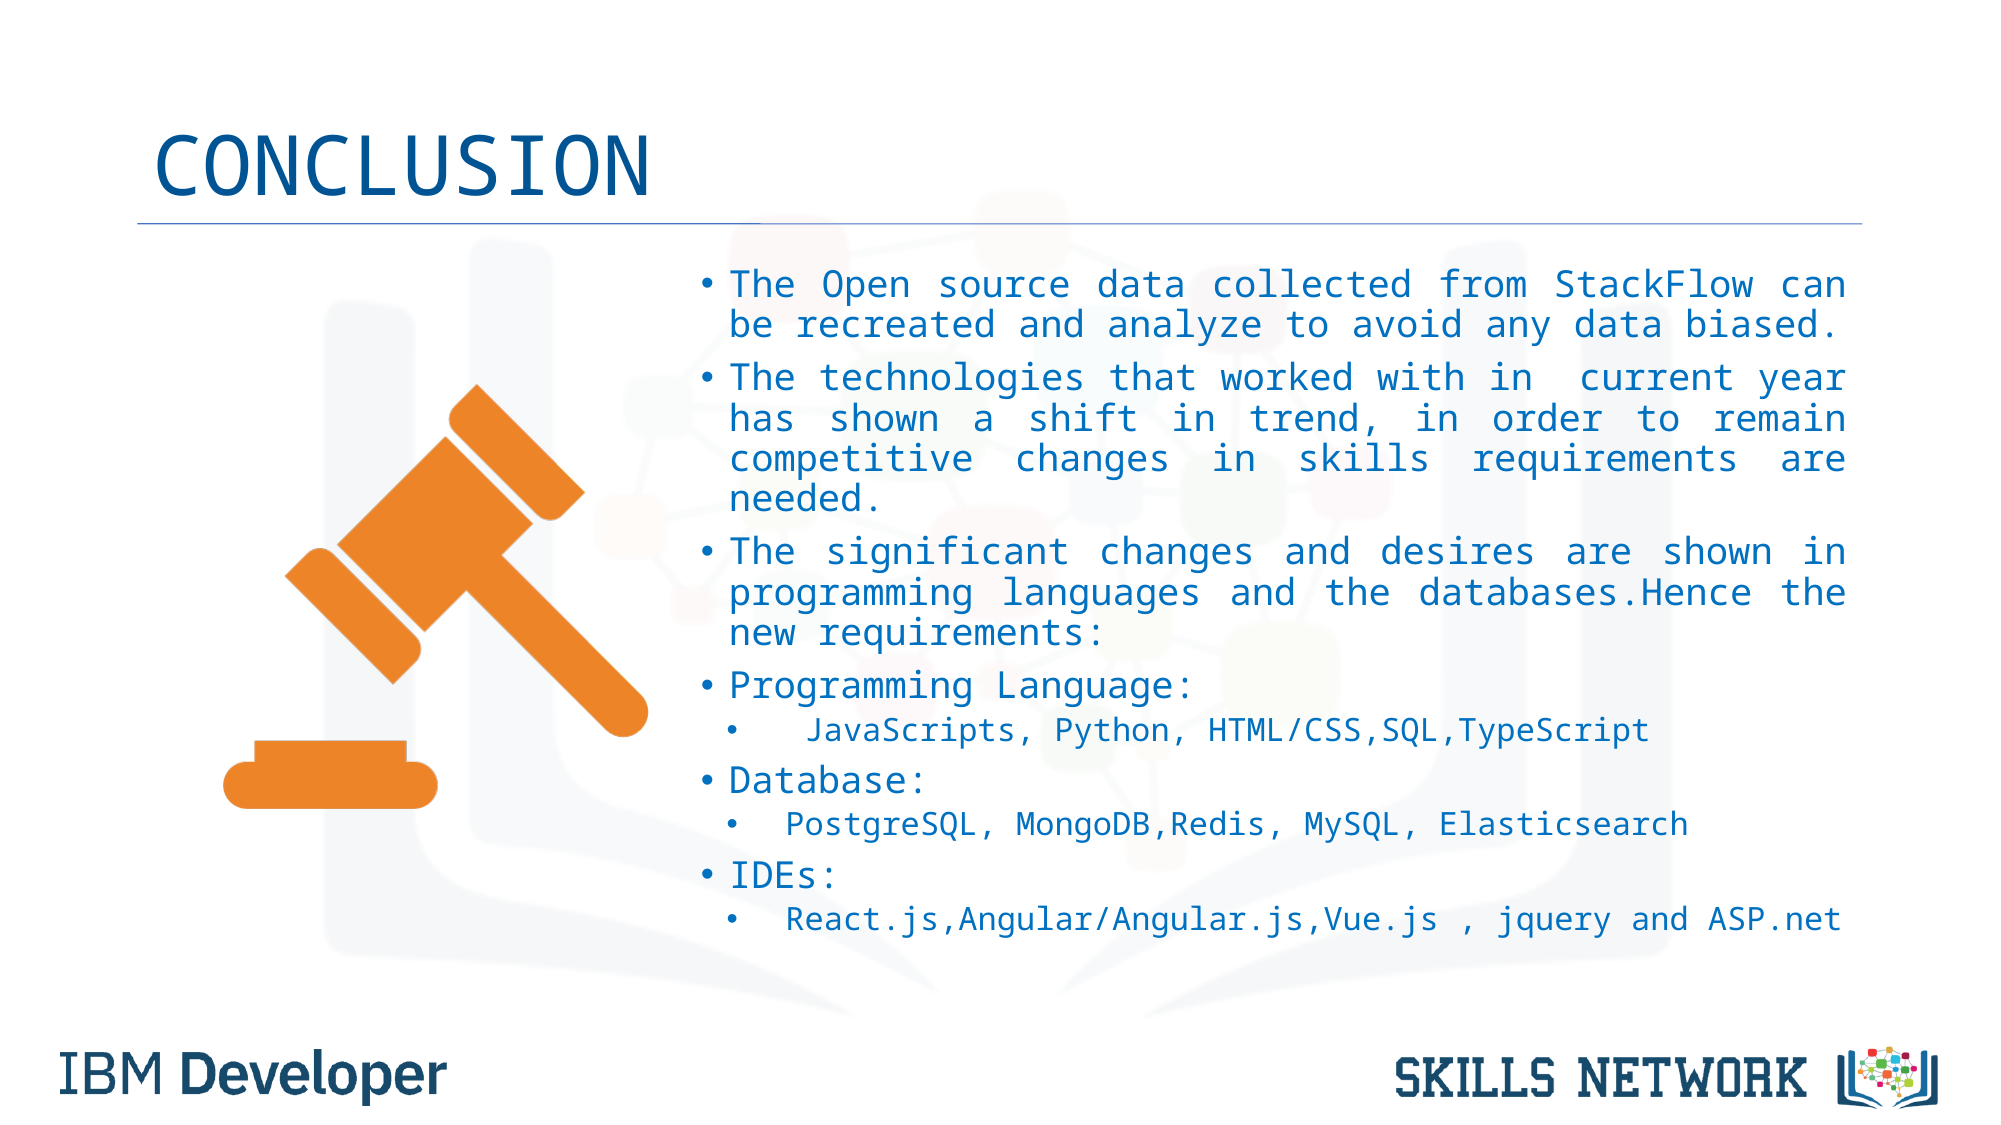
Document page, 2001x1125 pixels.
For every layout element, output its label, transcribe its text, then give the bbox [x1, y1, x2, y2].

title CONCLUSION [137, 59, 1863, 278]
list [184, 346, 686, 848]
picture [1390, 1045, 1945, 1111]
picture [55, 1045, 459, 1108]
list The Open source data collected from StackFlow can be recreated and analyze to avoid any data biased. The technologies that worked with in current year has shown a shift in trend, in order to remain competitive changes in skills requirements are needed. The significant changes and desires are shown in programming languages and the databases.Hence the new requirements: Programming Language: JavaScripts, Python, HTML/CSS,SQL,TypeScript Database: PostgreSQL, MongoDB,Redis, MySQL, Elasticsearch IDEs: React.js,Angular/Angular.js,Vue.js , jquery and ASP.net [685, 257, 1863, 1014]
